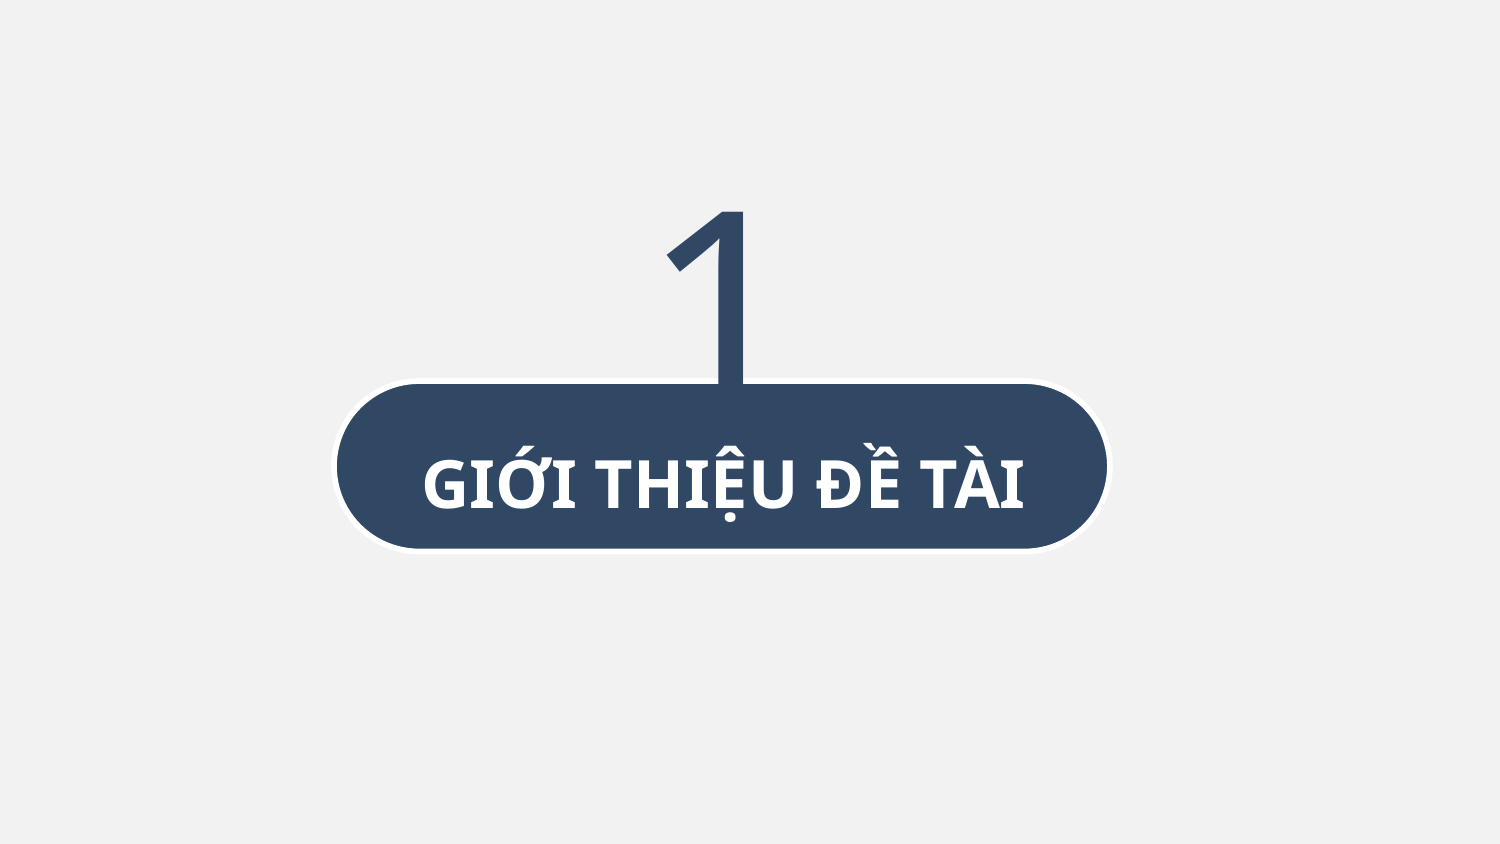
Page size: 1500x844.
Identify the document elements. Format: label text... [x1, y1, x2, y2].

text_box GIỚI THIỆU ĐỀ TÀI [375, 394, 1073, 529]
text_box 1 [487, 0, 960, 394]
text_box [333, 381, 1110, 552]
